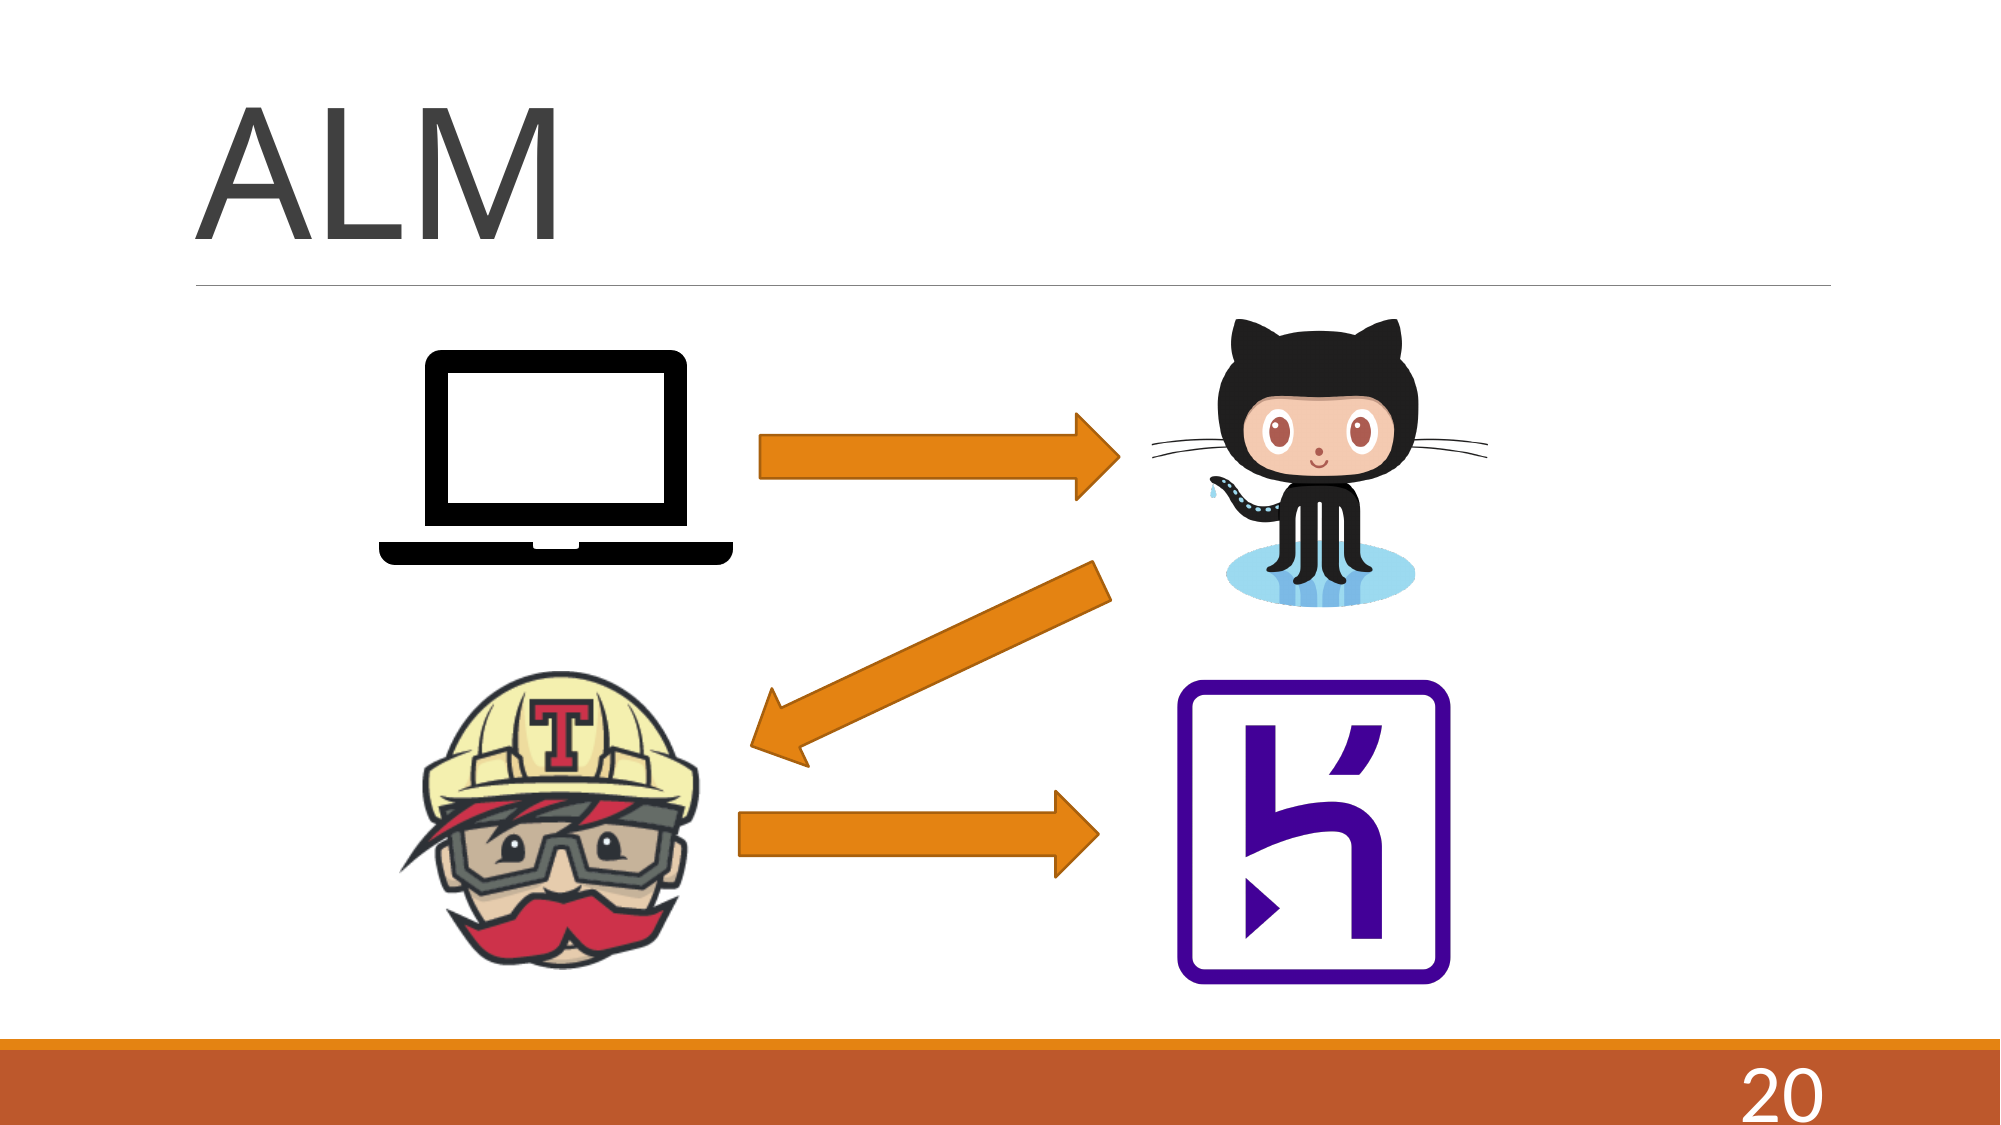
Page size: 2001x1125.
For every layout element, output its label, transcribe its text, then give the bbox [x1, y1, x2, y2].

text_box [758, 412, 1121, 502]
title ALM [180, 47, 1830, 285]
picture [1139, 312, 1501, 613]
picture [1176, 670, 1463, 998]
picture [371, 272, 740, 642]
text_box [749, 560, 1113, 768]
picture [398, 670, 713, 971]
text_box [737, 789, 1100, 879]
slide_number 20 [1624, 1059, 1840, 1120]
